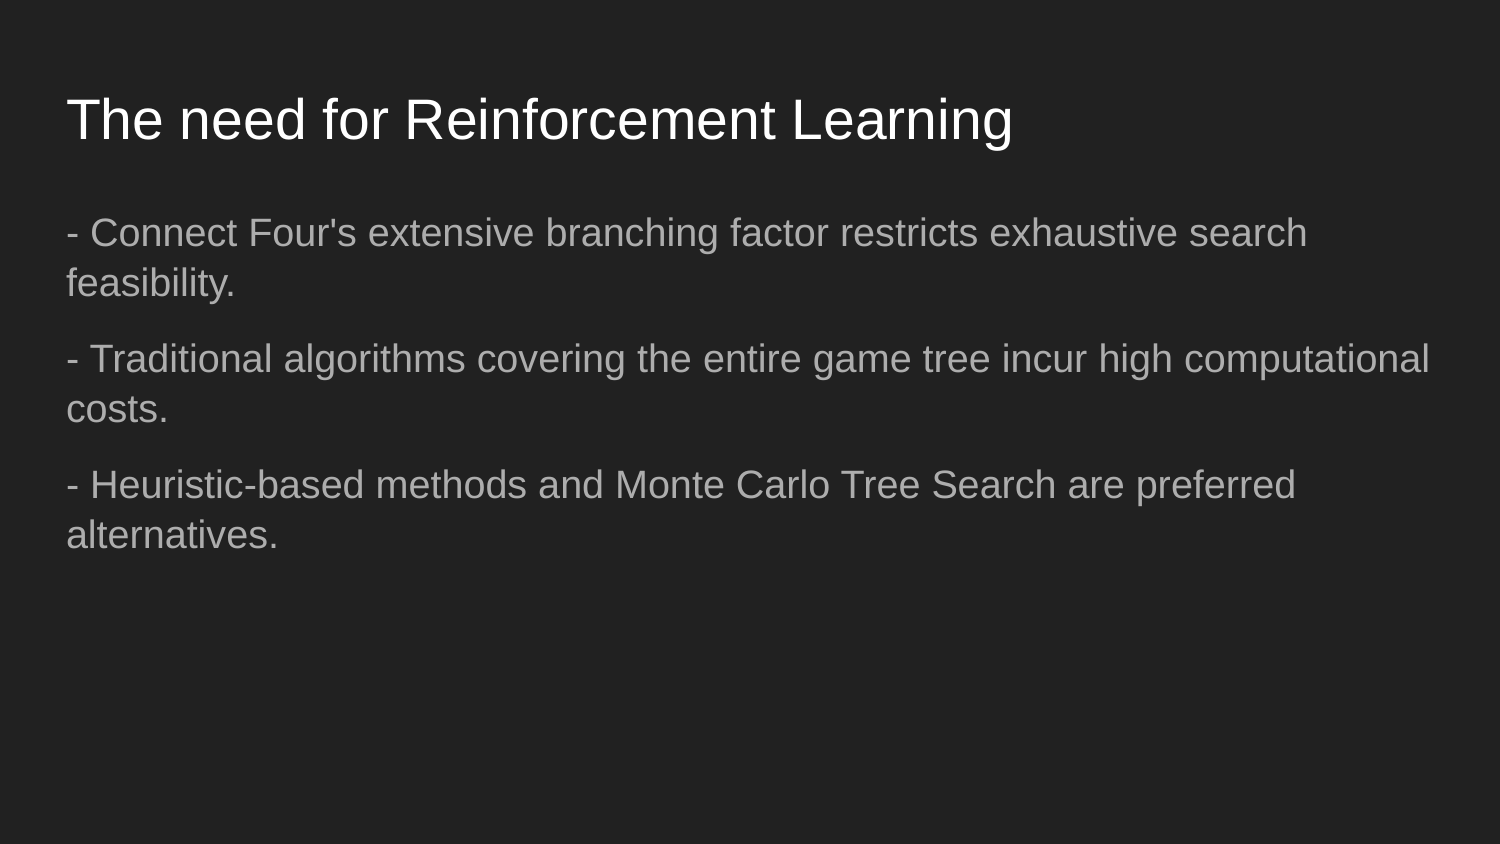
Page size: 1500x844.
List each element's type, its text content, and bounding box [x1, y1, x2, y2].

list - Connect Four's extensive branching factor restricts exhaustive search feasibility. - Traditional algorithms covering the entire game tree incur high computational costs. - Heuristic-based methods and Monte Carlo Tree Search are preferred alternatives. [51, 189, 1449, 750]
title The need for Reinforcement Learning [51, 72, 1449, 167]
